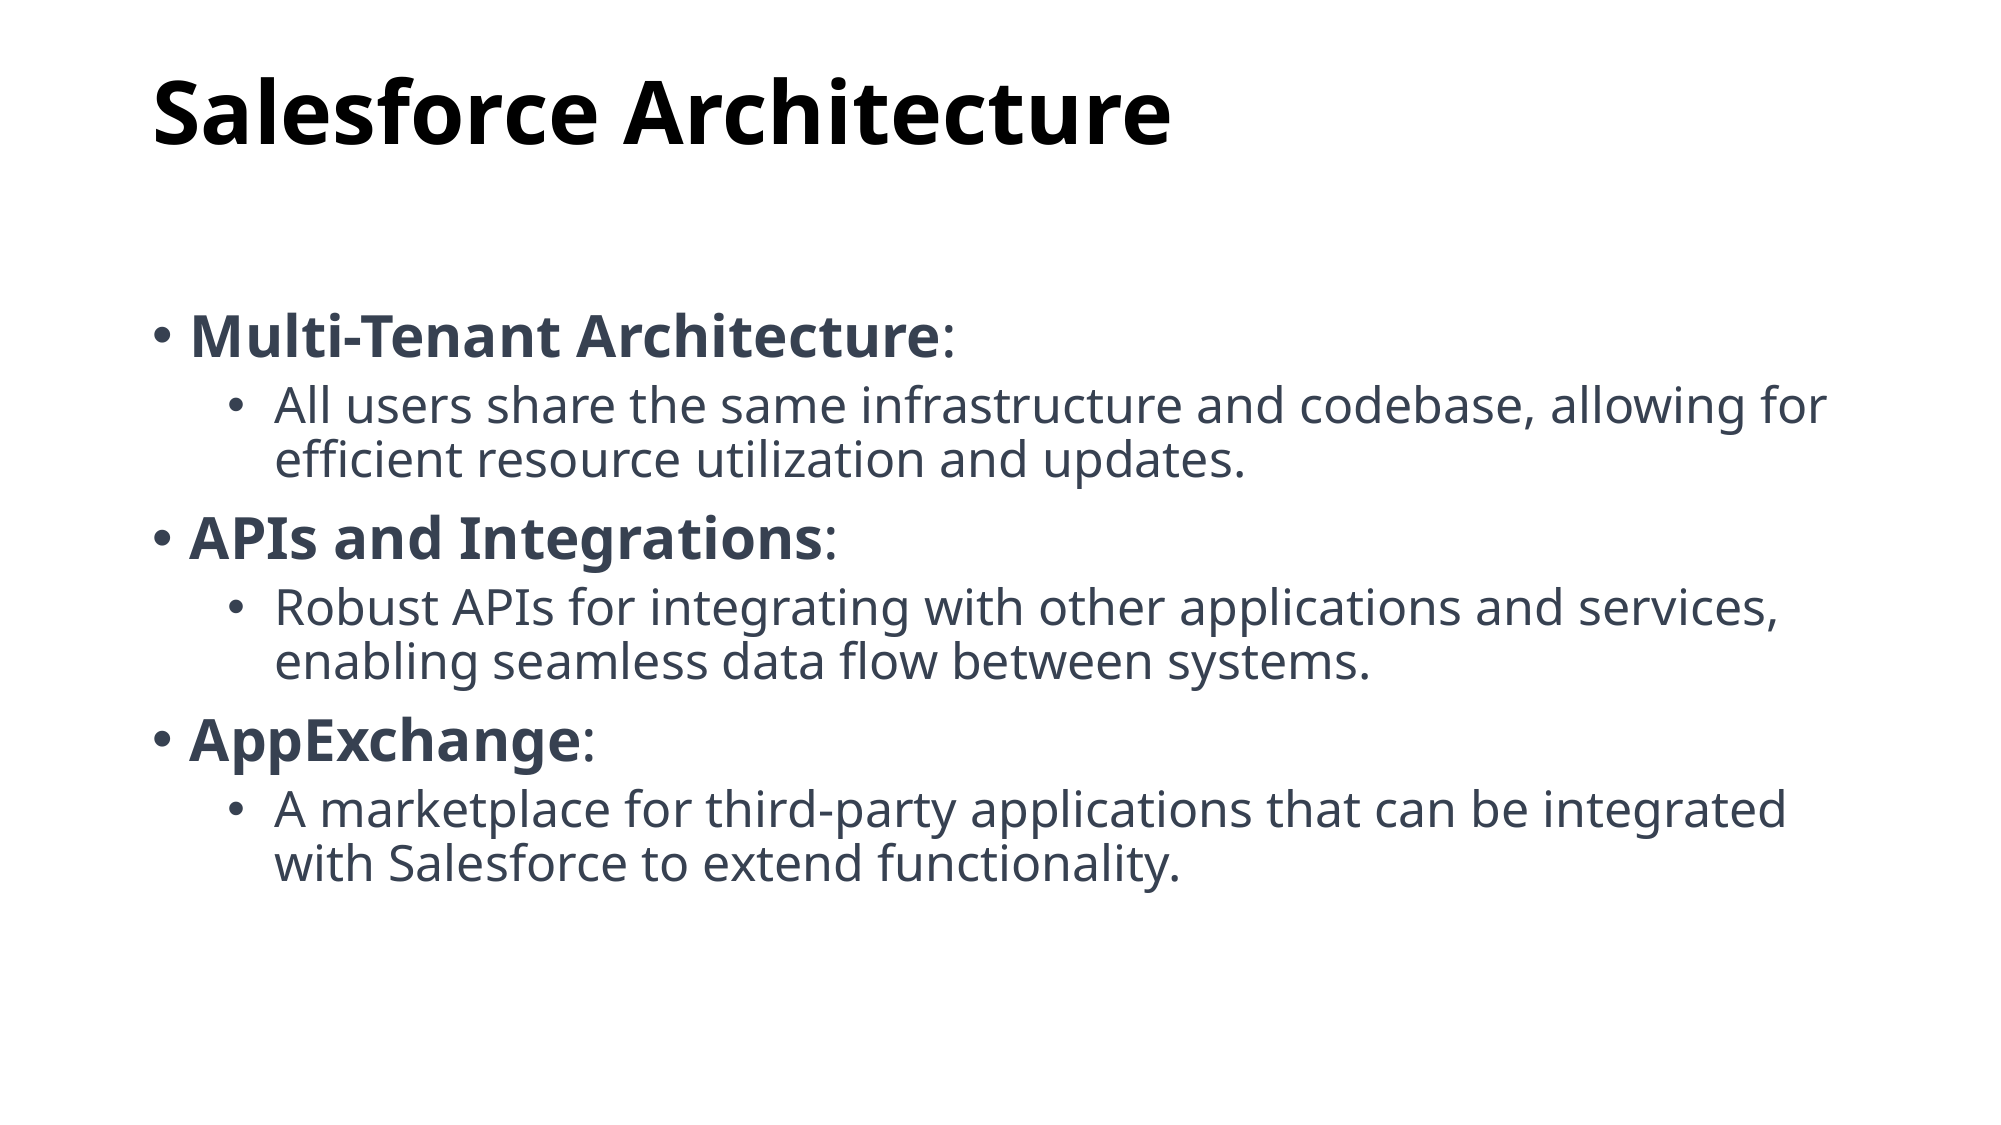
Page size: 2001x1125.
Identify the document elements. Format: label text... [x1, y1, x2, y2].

title Salesforce Architecture [137, 59, 1863, 278]
list Multi-Tenant Architecture: All users share the same infrastructure and codebase, allowing for efficient resource utilization and updates. APIs and Integrations: Robust APIs for integrating with other applications and services, enabling seamless data flow between systems. AppExchange: A marketplace for third-party applications that can be integrated with Salesforce to extend functionality. [137, 299, 1863, 1014]
